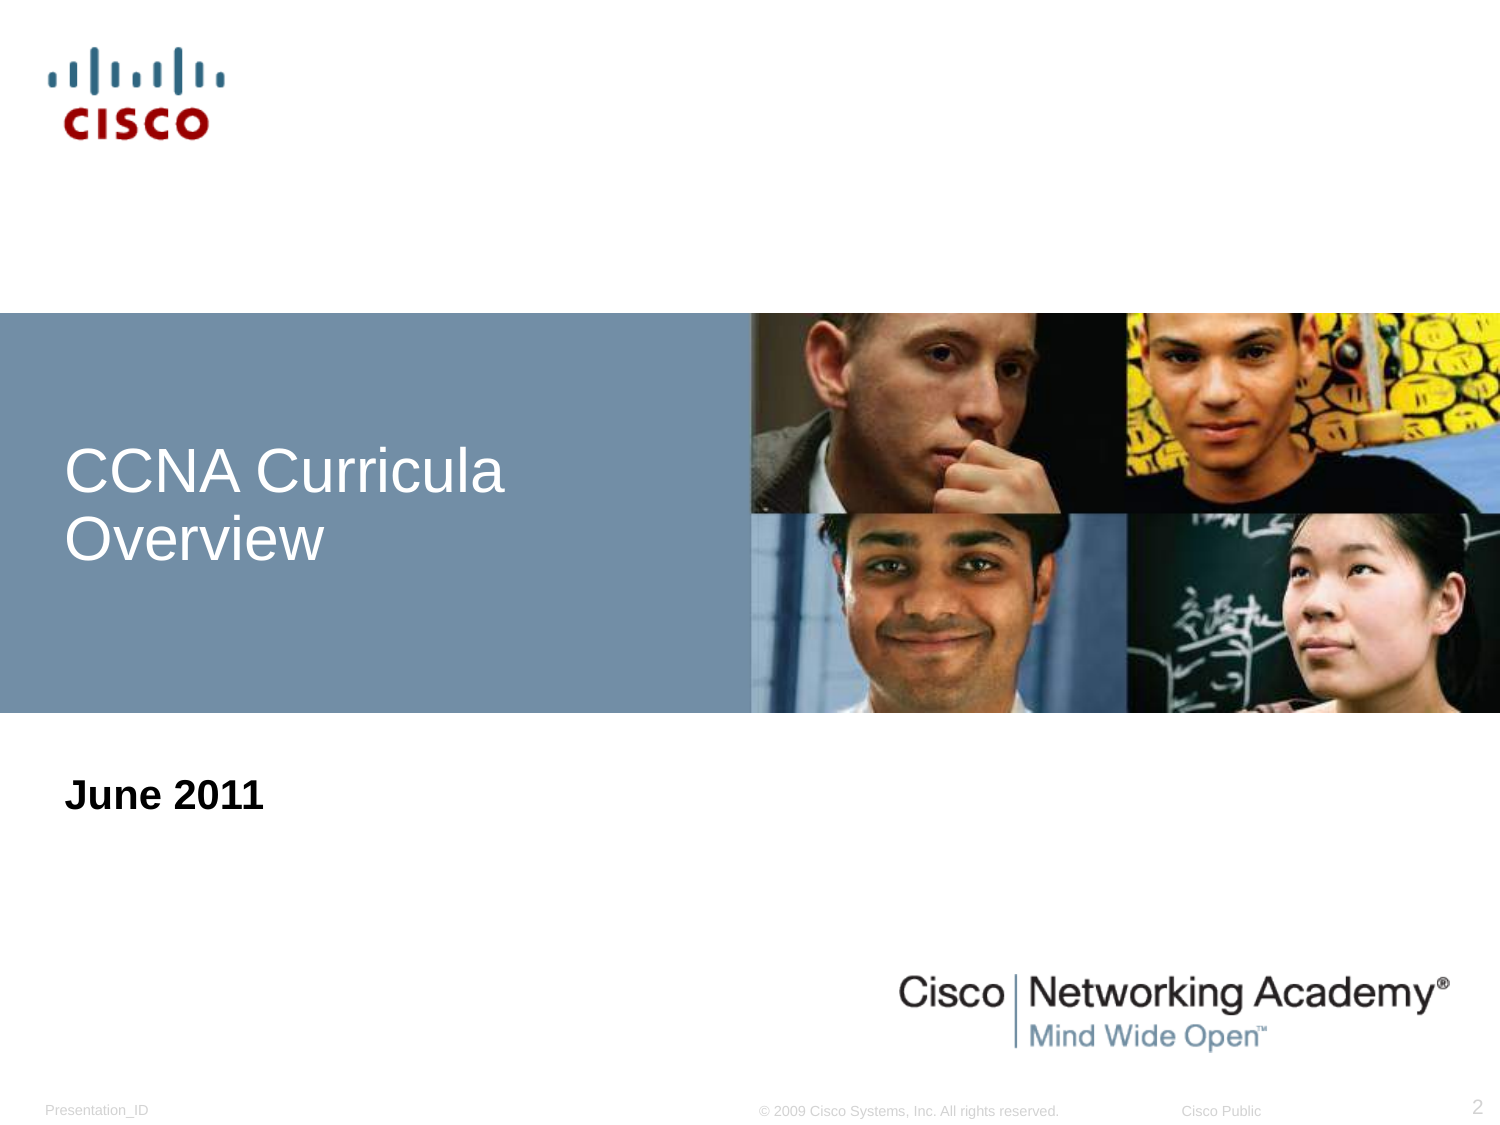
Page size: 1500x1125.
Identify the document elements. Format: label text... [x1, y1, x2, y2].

title CCNA Curricula Overview [50, 438, 670, 575]
picture [40, 19, 233, 168]
picture [0, 313, 1500, 713]
subtitle June 2011 [50, 766, 725, 875]
picture [899, 974, 1450, 1053]
